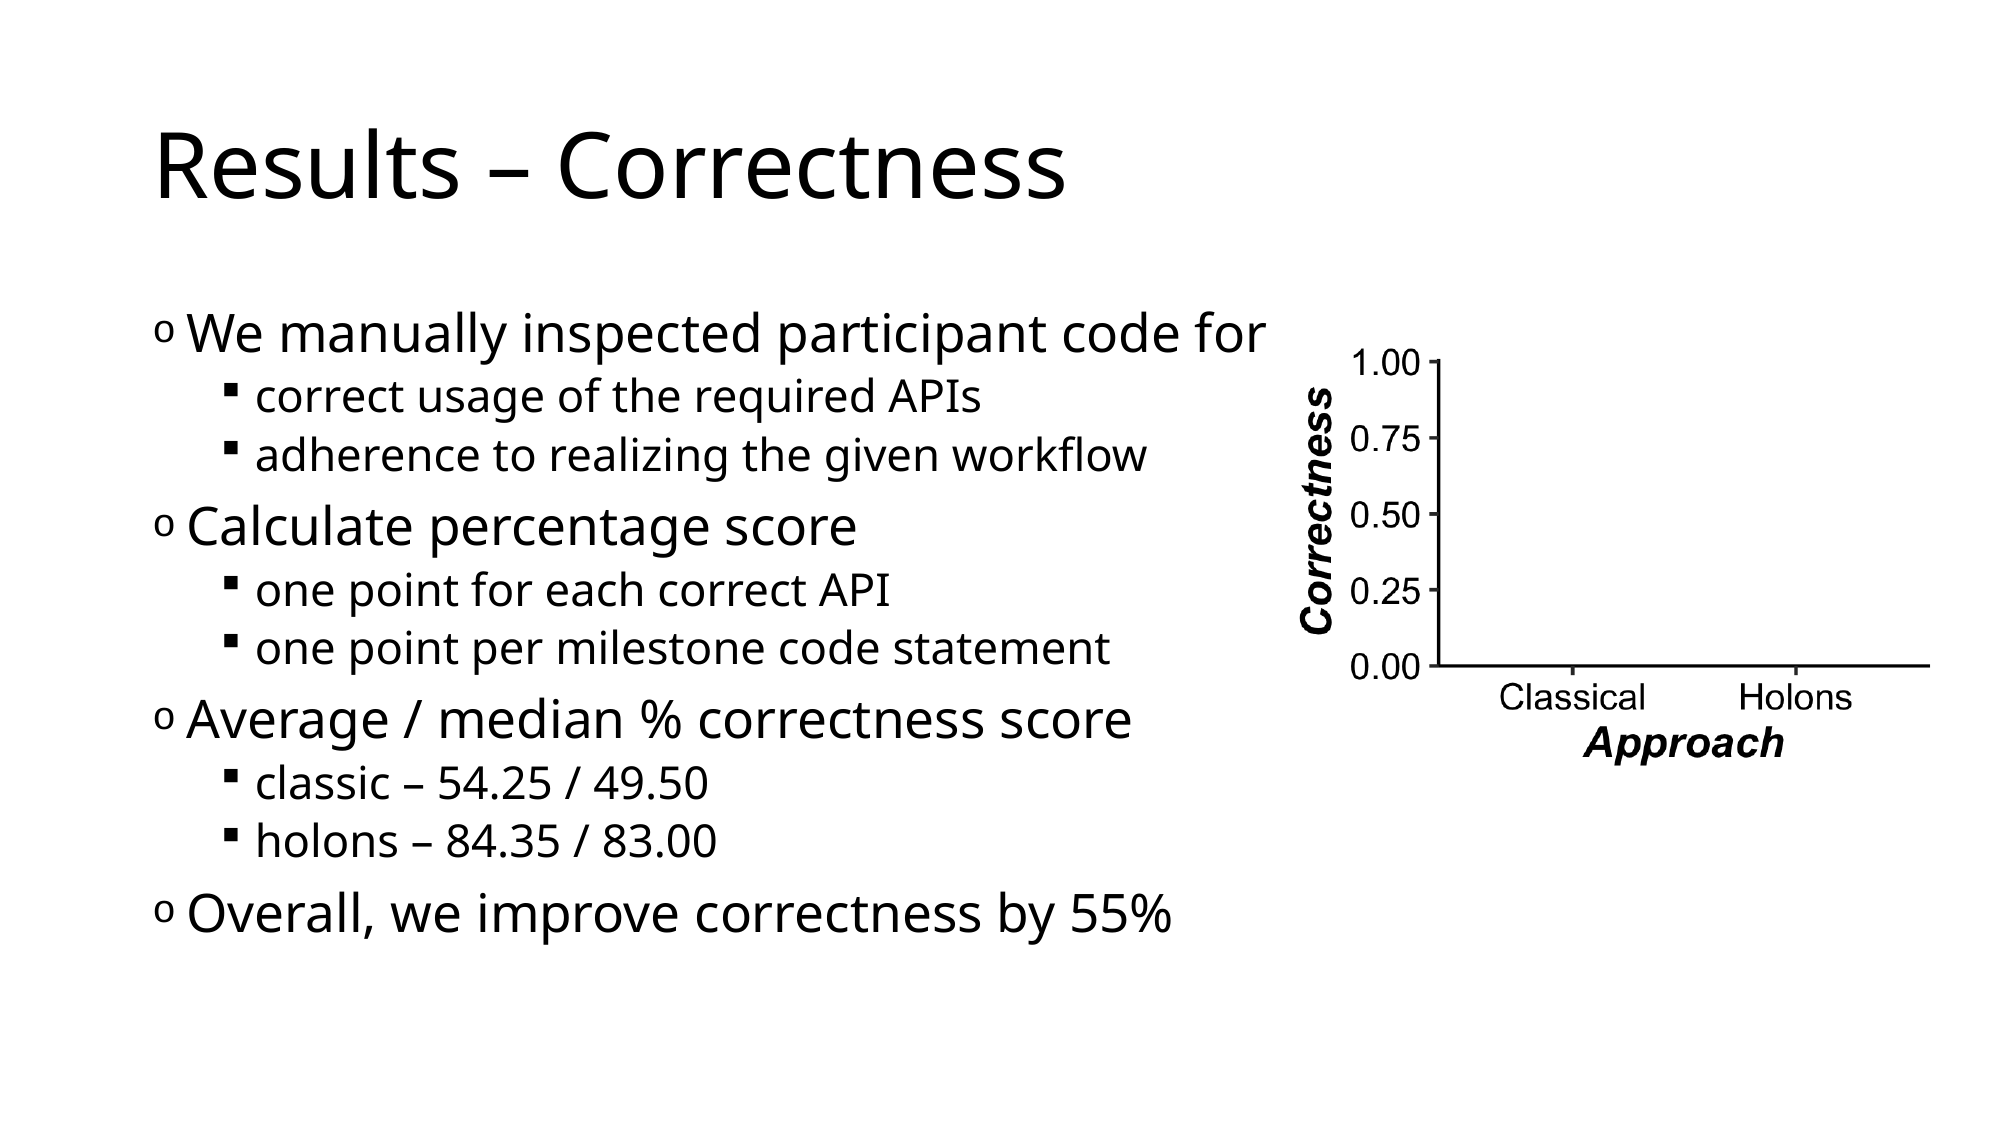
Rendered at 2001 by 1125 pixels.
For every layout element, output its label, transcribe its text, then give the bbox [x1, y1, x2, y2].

title Results – Correctness [137, 59, 1863, 278]
picture [1282, 340, 1948, 784]
list We manually inspected participant code for correct usage of the required APIs adherence to realizing the given workflow Calculate percentage score one point for each correct API one point per milestone code statement Average / median % correctness score classic – 54.25 / 49.50 holons – 84.35 / 83.00 Overall, we improve correctness by 55% [137, 299, 1283, 1014]
